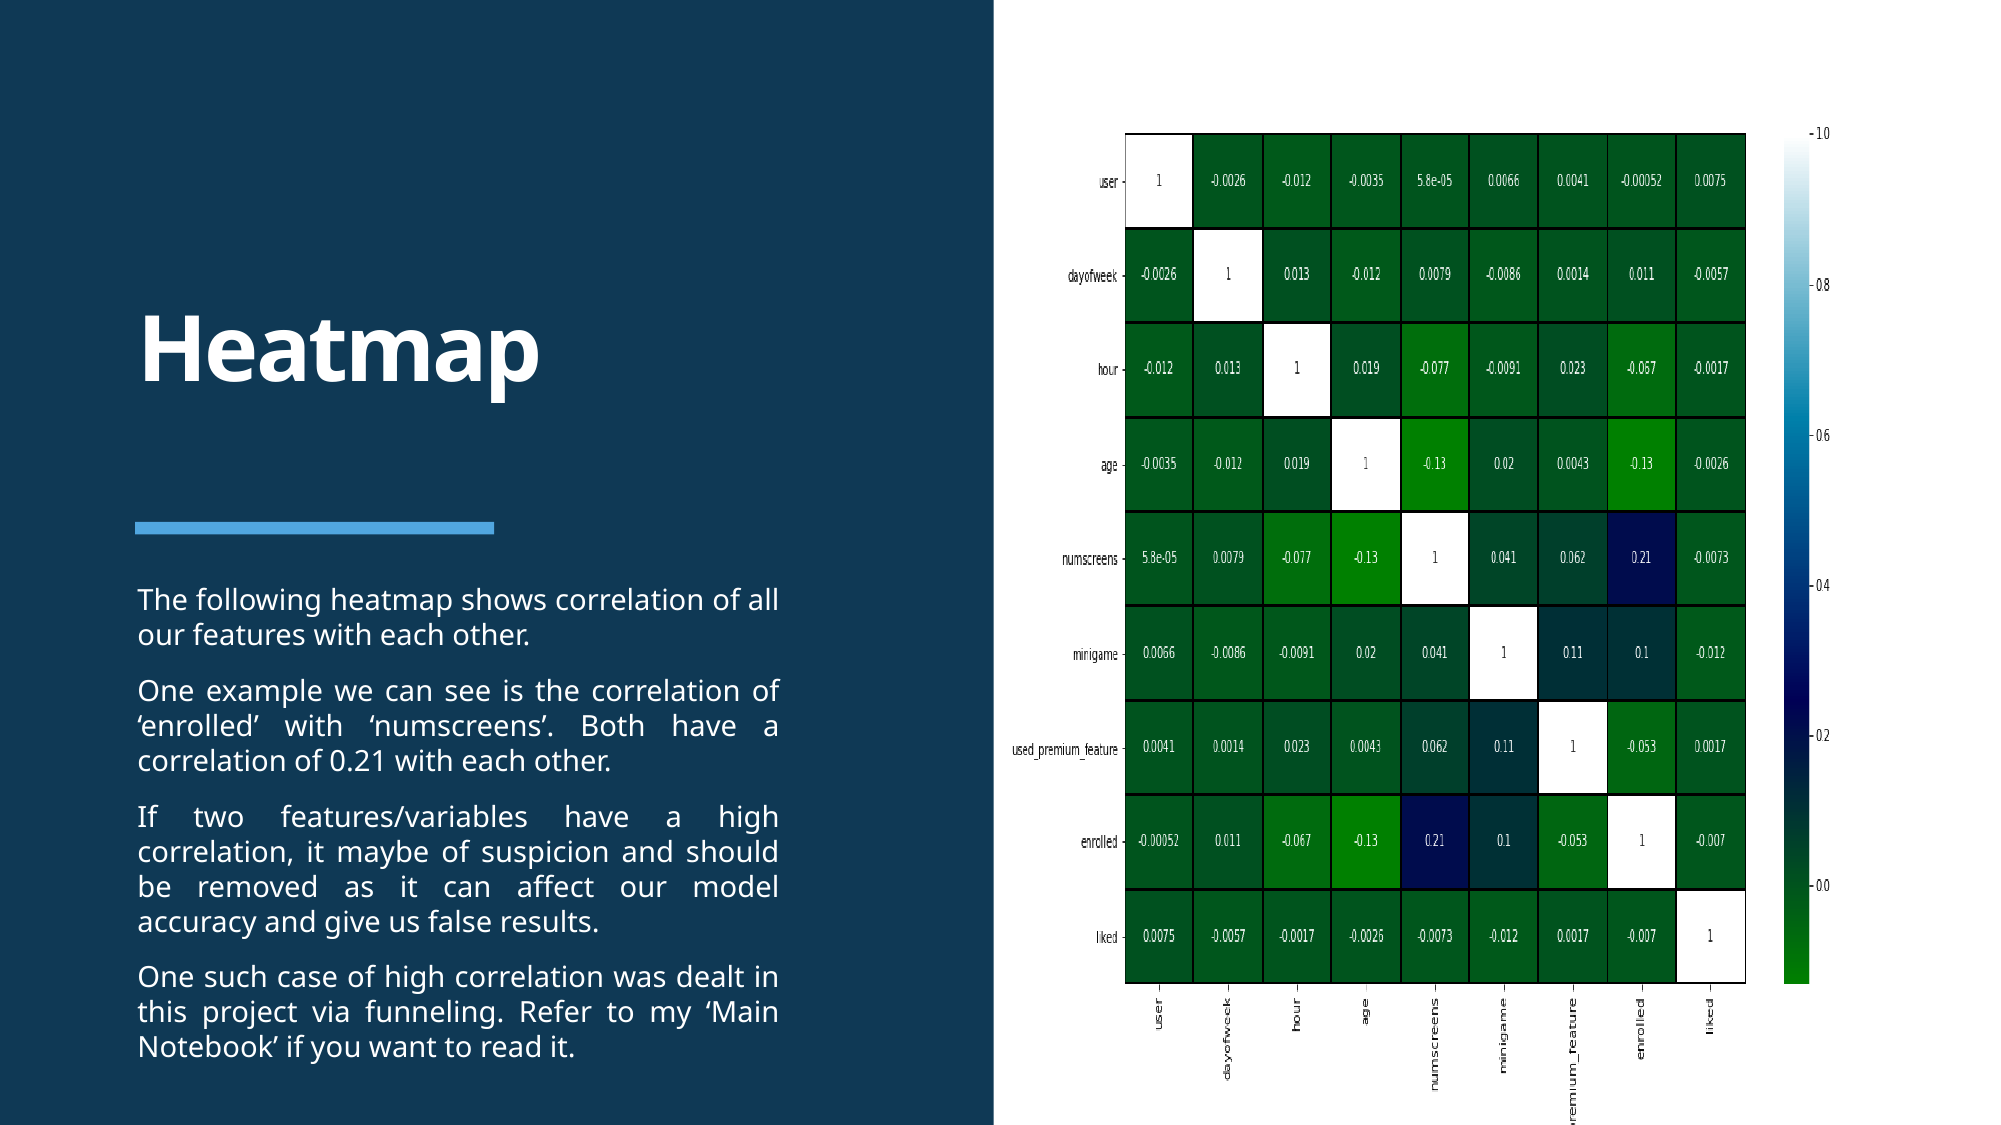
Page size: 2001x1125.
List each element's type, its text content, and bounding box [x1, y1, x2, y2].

title Heatmap [137, 180, 796, 410]
list The following heatmap shows correlation of all our features with each other. One example we can see is the correlation of ‘enrolled’ with ‘numscreens’. Both have a correlation of 0.21 with each other. If two features/variables have a high correlation, it maybe of suspicion and should be removed as it can affect our model accuracy and give us false results. One such case of high correlation was dealt in this project via funneling. Refer to my ‘Main Notebook’ if you want to read it. [137, 573, 796, 995]
picture [999, 0, 2000, 1125]
